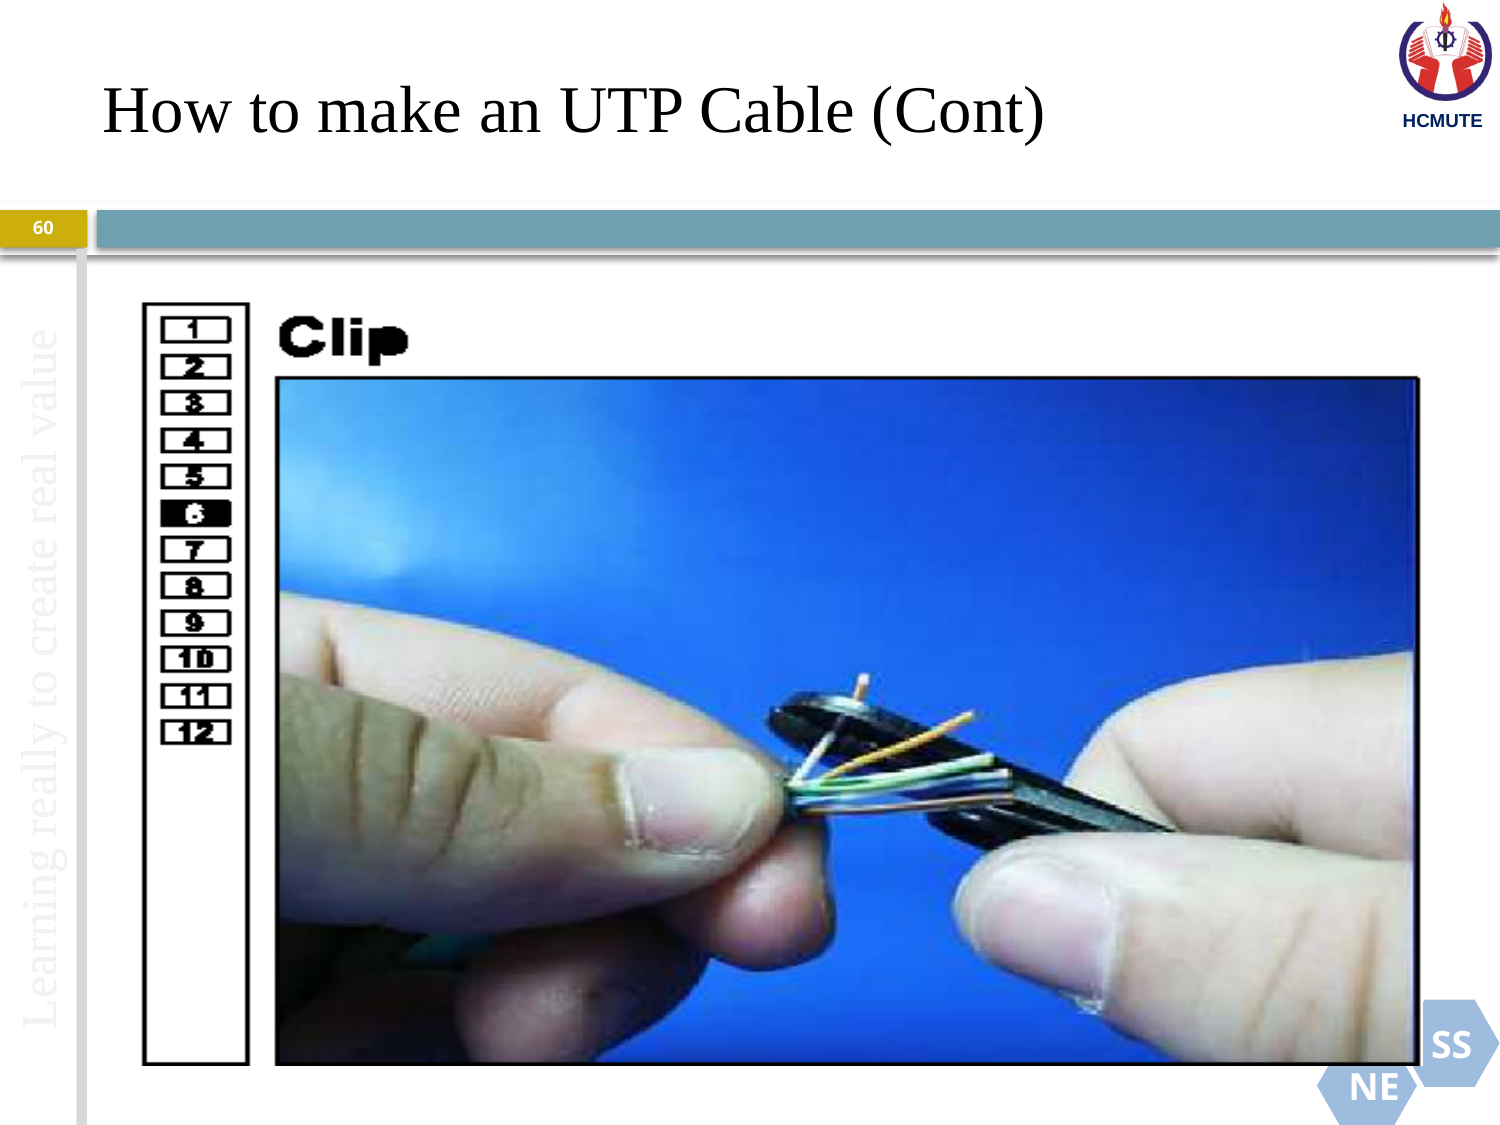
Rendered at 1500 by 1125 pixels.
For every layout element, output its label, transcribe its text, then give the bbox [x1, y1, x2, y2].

picture [1399, 2, 1492, 101]
picture [97, 265, 1423, 1066]
title How to make an UTP Cable (Cont) [87, 12, 1413, 200]
slide_number 60 [0, 208, 87, 249]
